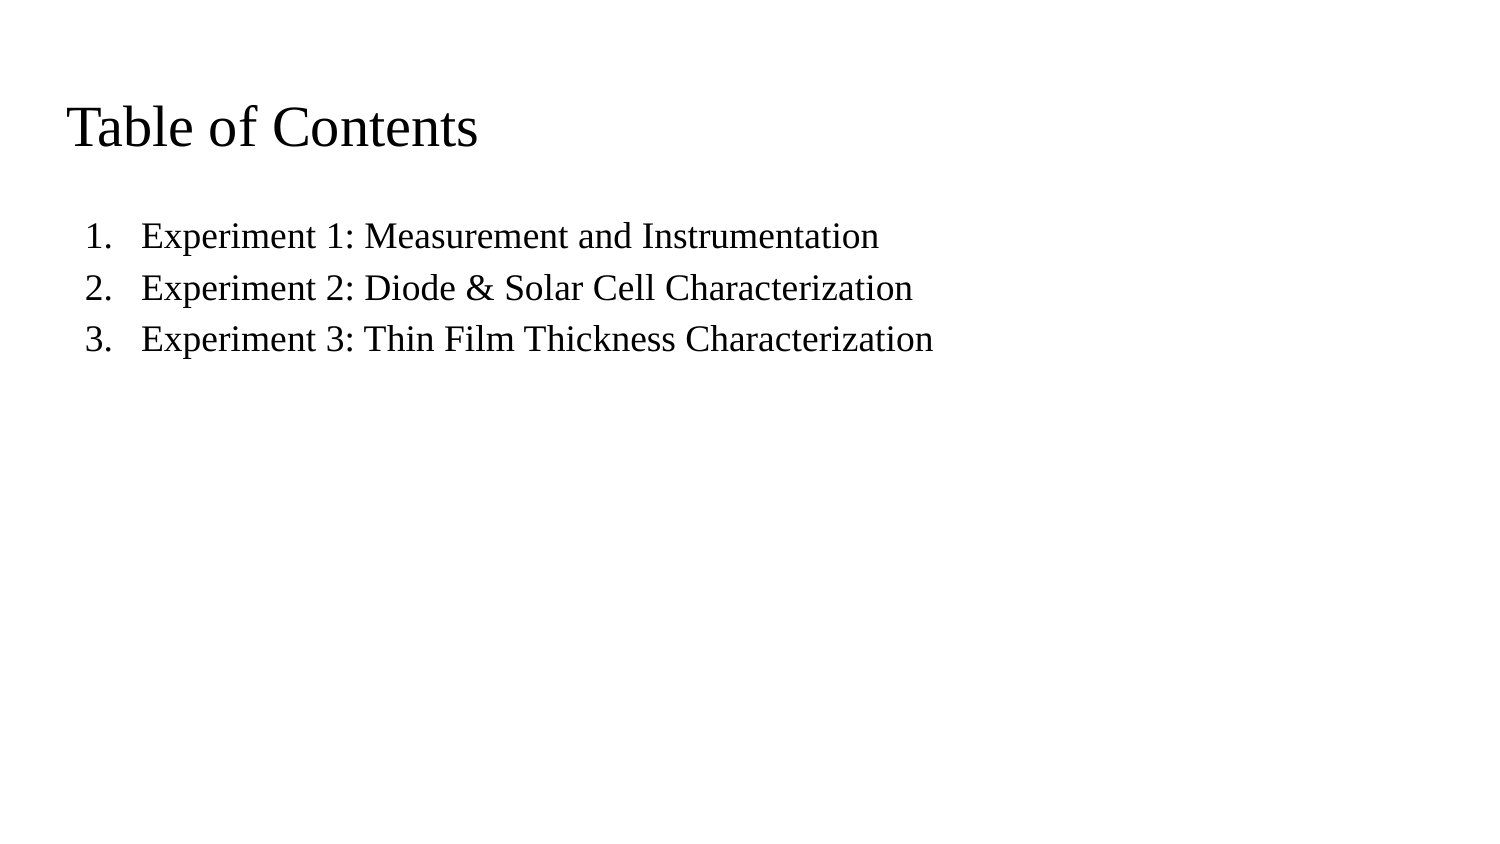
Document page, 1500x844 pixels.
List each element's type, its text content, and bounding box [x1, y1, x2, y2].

title Table of Contents [51, 72, 1449, 167]
list Experiment 1: Measurement and Instrumentation Experiment 2: Diode & Solar Cell Characterization Experiment 3: Thin Film Thickness Characterization [51, 189, 1449, 750]
